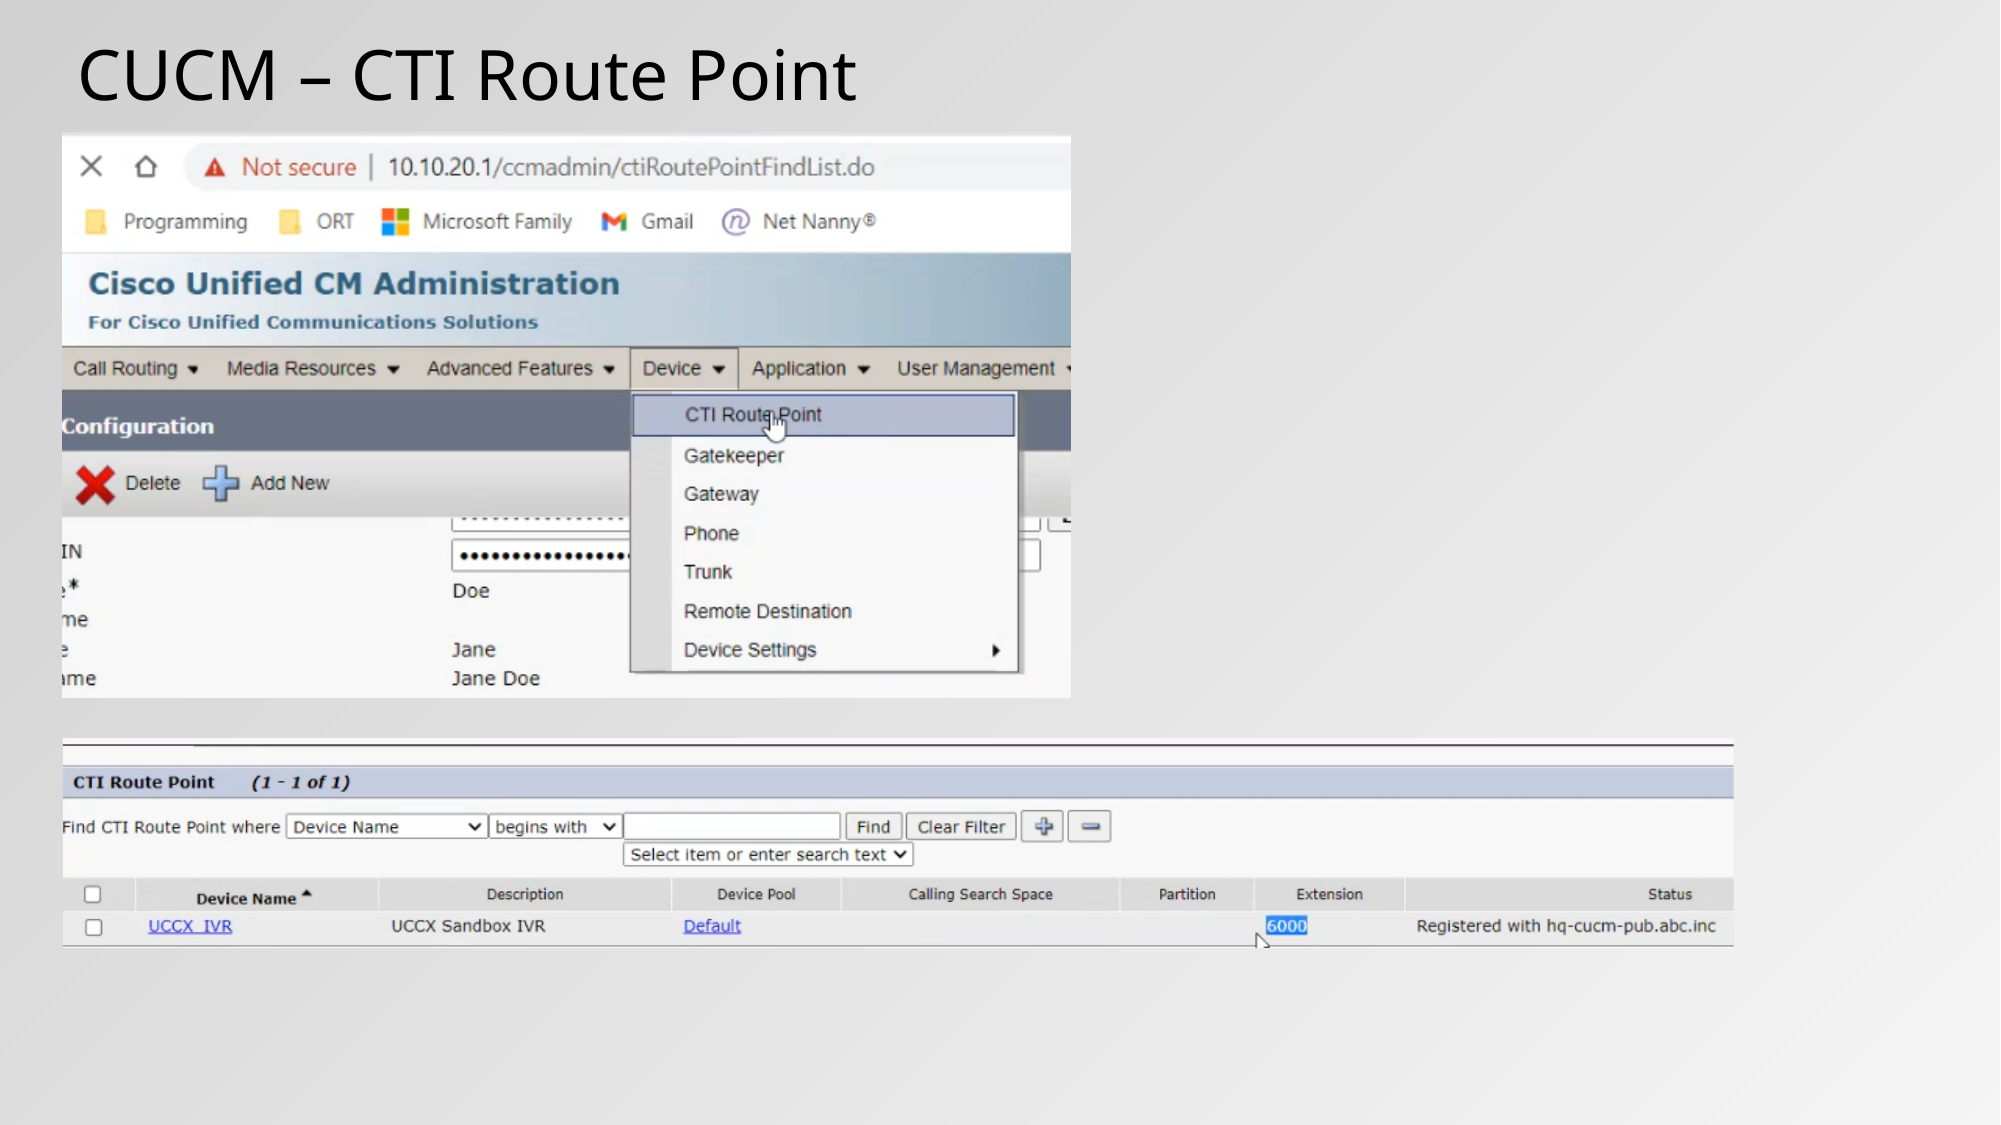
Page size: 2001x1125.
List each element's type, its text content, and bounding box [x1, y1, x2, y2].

title CUCM – CTI Route Point [62, 12, 954, 132]
picture [62, 738, 1734, 948]
picture [62, 132, 1071, 699]
